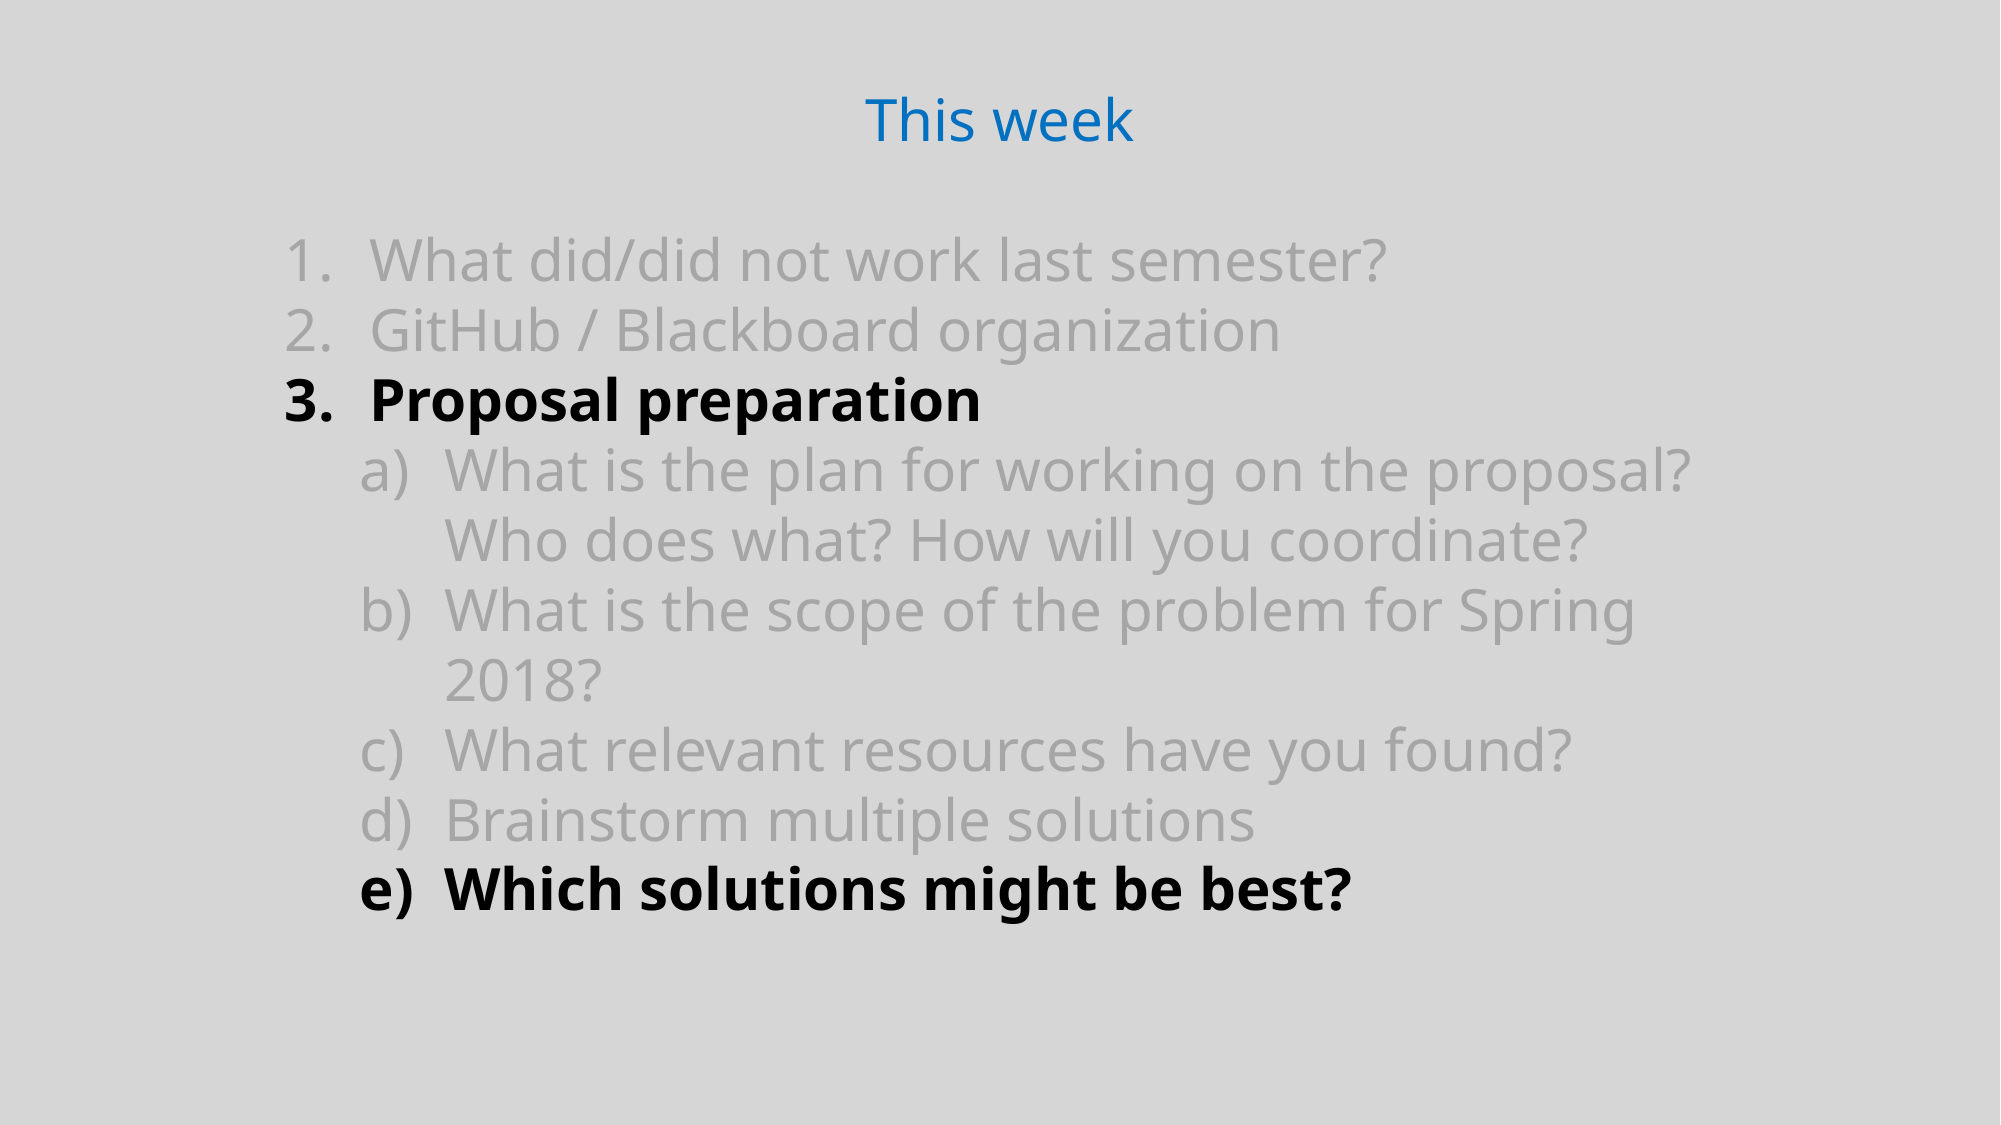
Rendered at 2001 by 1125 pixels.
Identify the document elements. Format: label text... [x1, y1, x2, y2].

text_box This week What did/did not work last semester? GitHub / Blackboard organization Proposal preparation What is the plan for working on the proposal? Who does what? How will you coordinate? What is the scope of the problem for Spring 2018? What relevant resources have you found? Brainstorm multiple solutions Which solutions might be best? [270, 75, 1730, 930]
